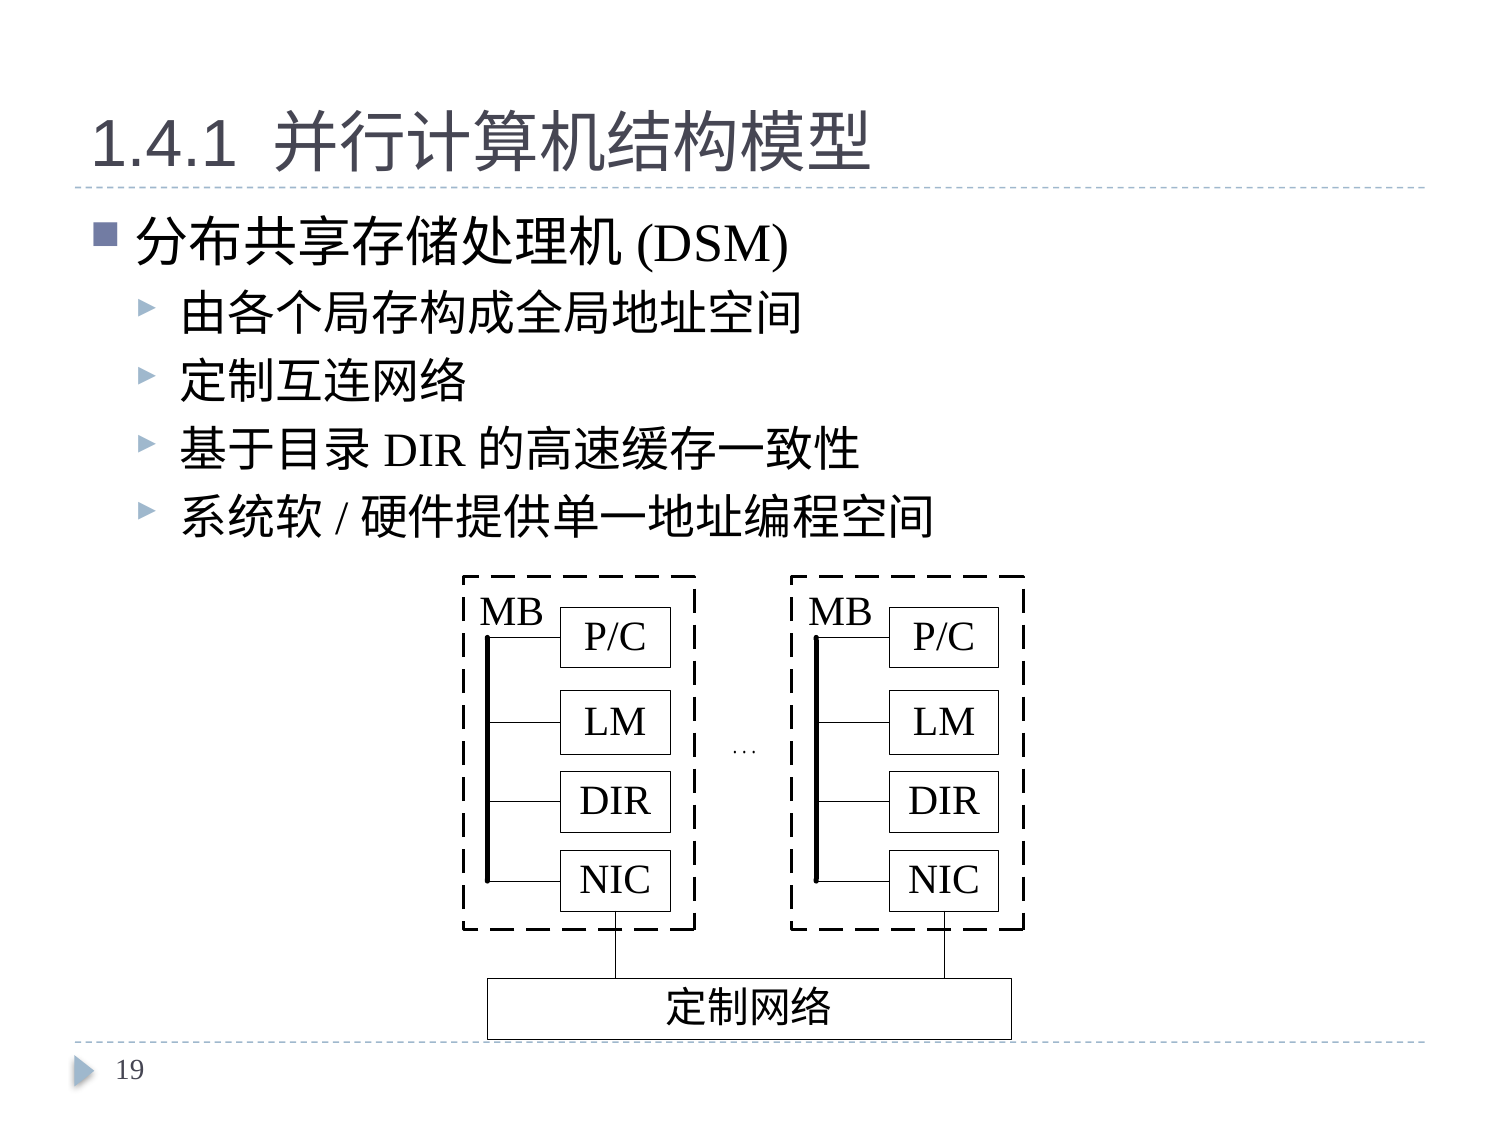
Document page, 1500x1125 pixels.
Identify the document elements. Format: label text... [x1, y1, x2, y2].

slide_number 19 [100, 1042, 426, 1103]
list 分布共享存储处理机(DSM) 由各个局存构成全局地址空间 定制互连网络 基于目录DIR的高速缓存一致性 系统软/硬件提供单一地址编程空间 [74, 199, 1426, 1011]
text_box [430, 550, 1058, 1066]
title 1.4.1 并行计算机结构模型 [74, 24, 1426, 188]
